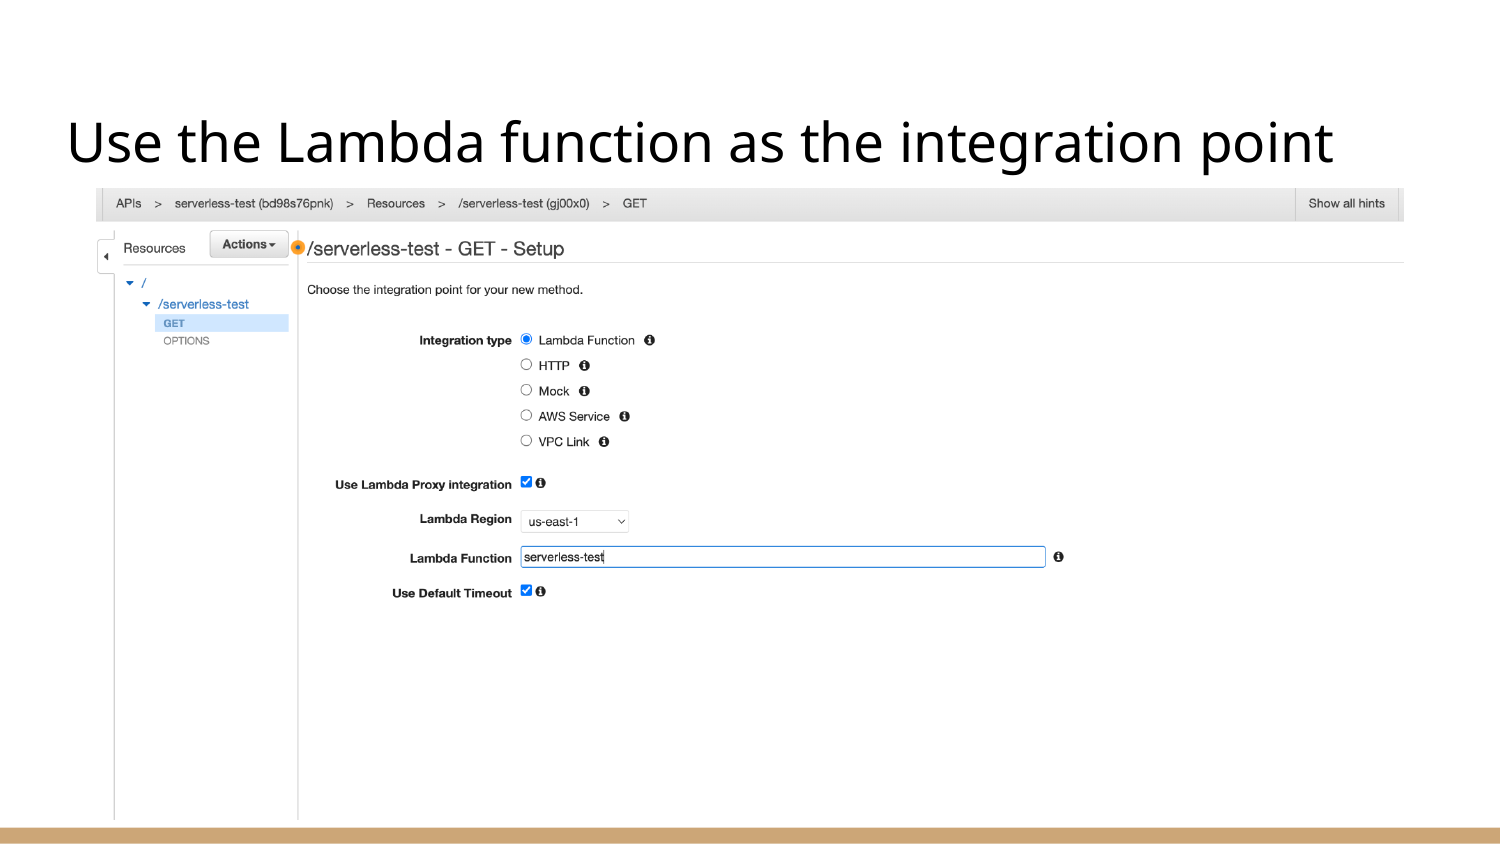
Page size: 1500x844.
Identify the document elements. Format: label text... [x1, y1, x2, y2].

picture [96, 187, 1404, 820]
title Use the Lambda function as the integration point [51, 51, 1449, 189]
